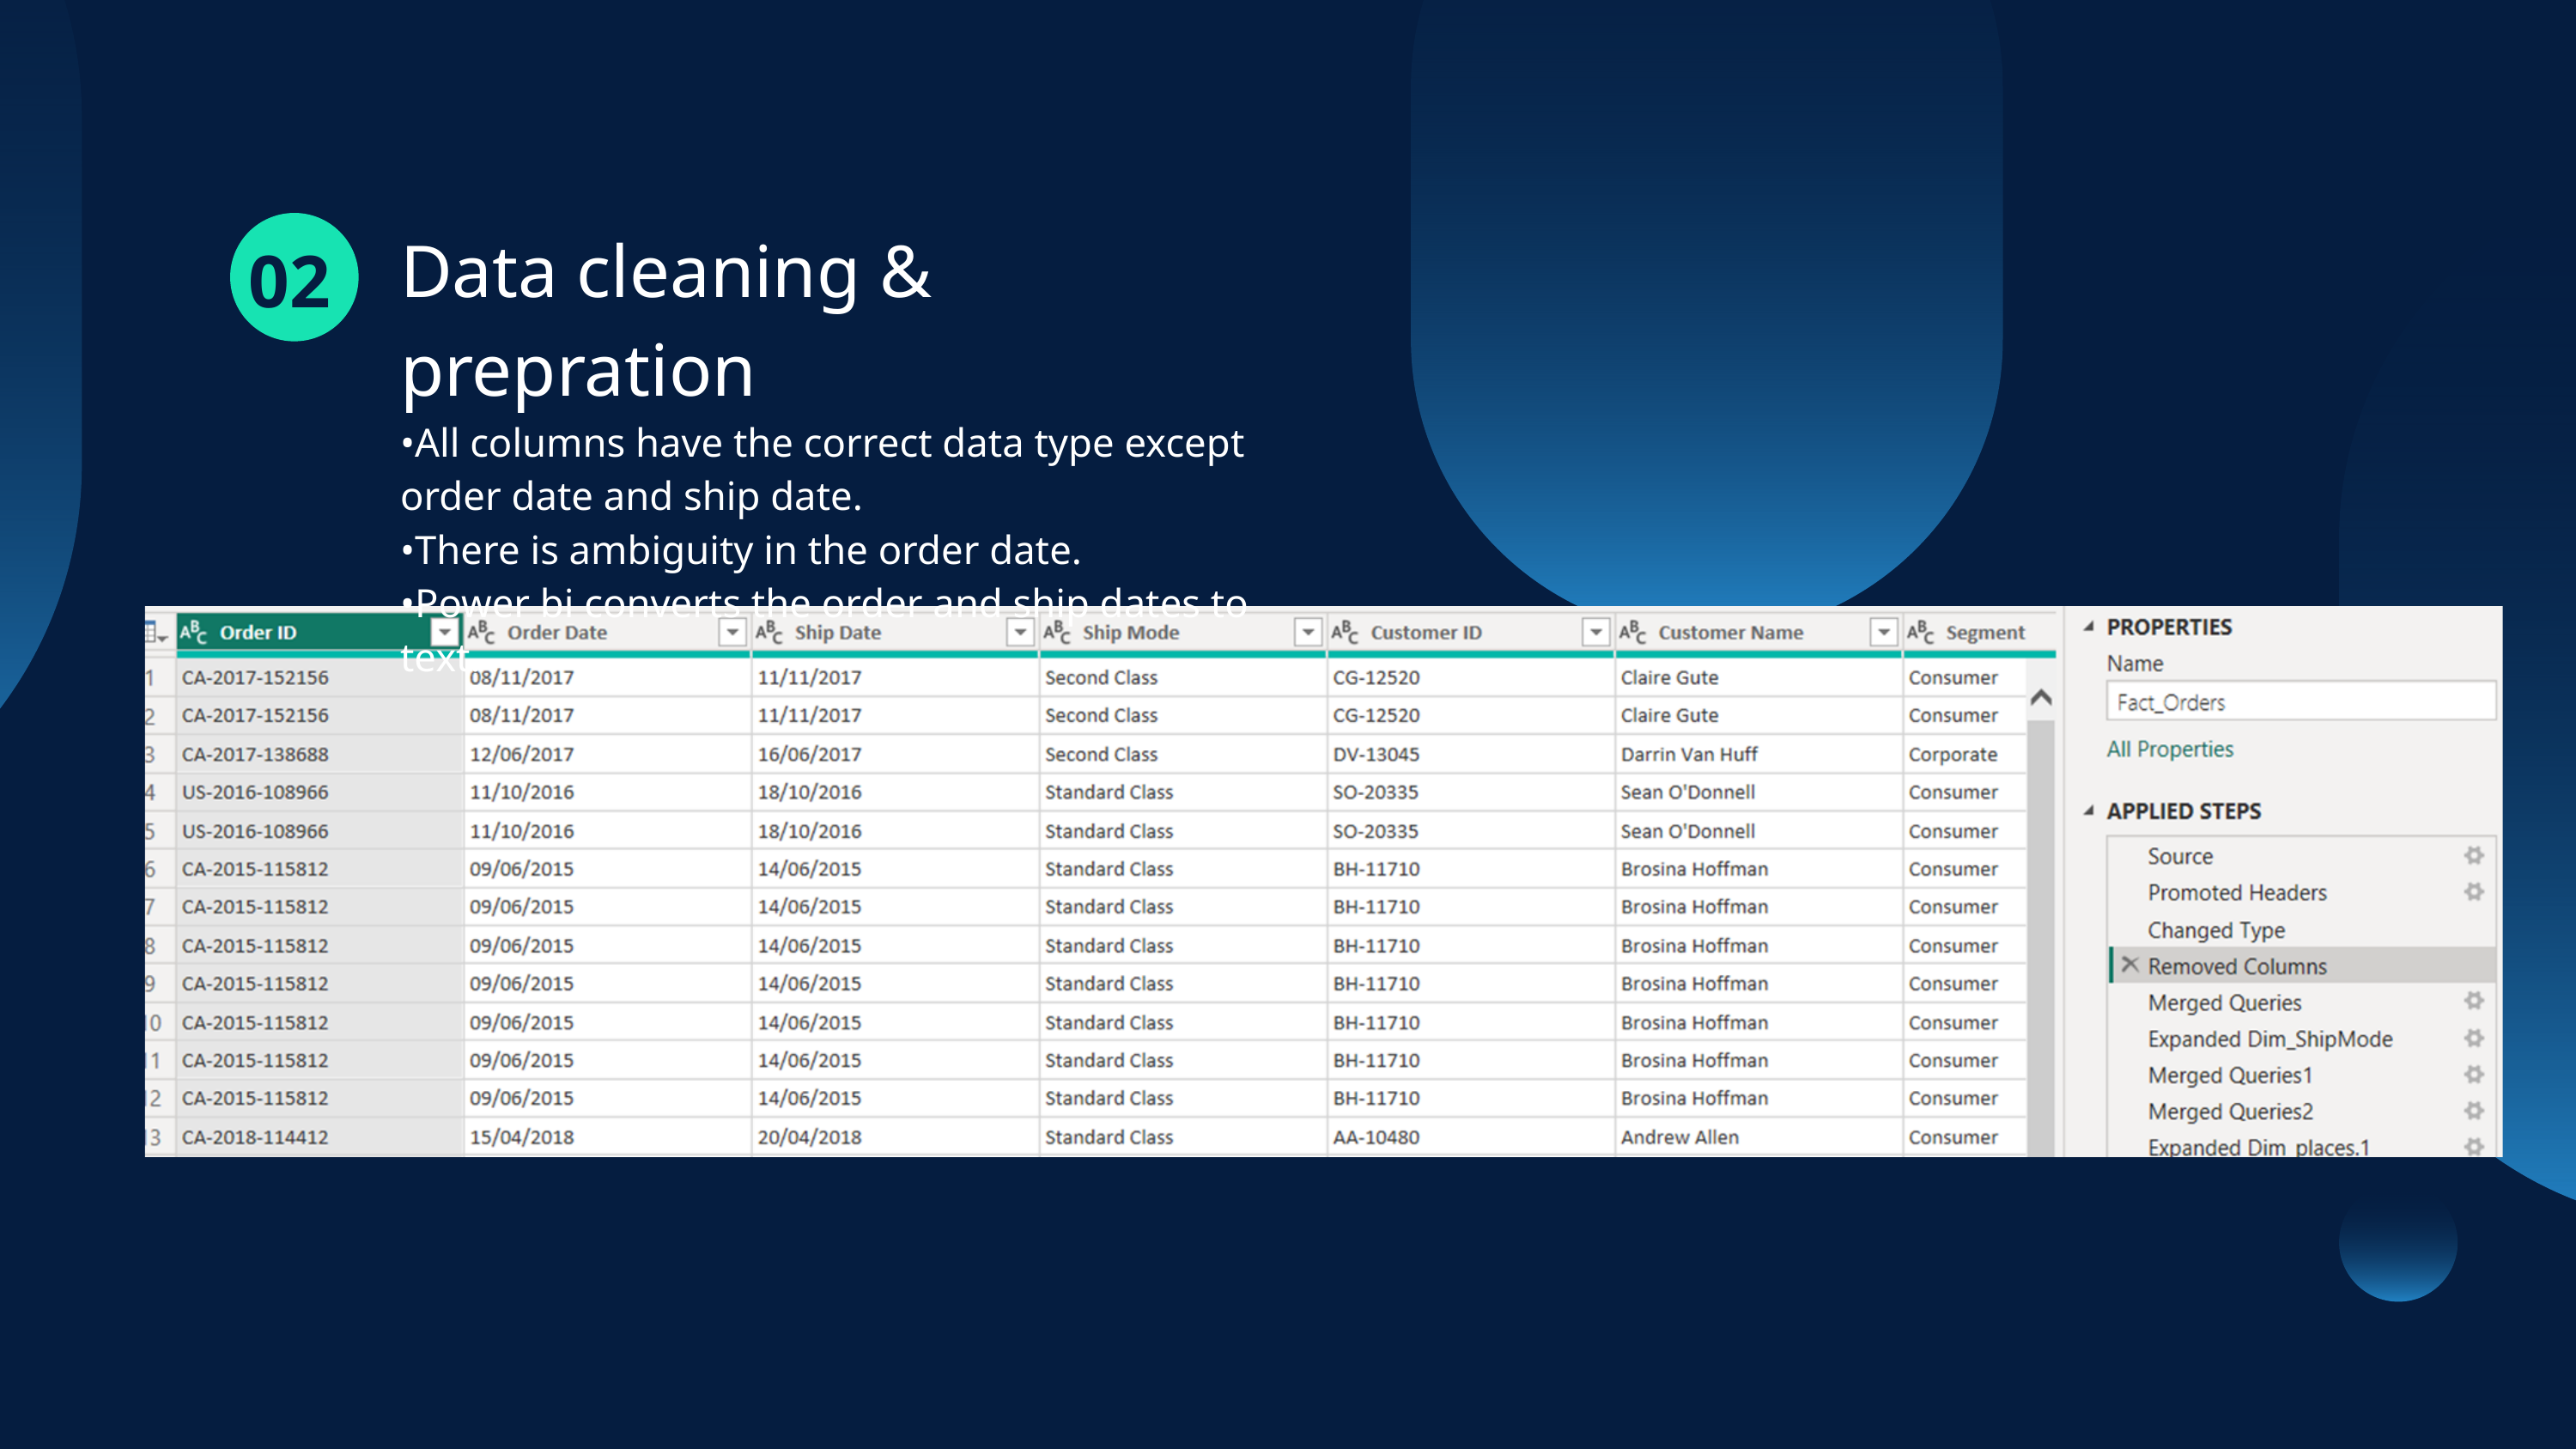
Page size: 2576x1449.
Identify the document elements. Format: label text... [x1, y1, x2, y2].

text_box Data cleaning & prepration •All columns have the correct data type except order date and ship date. •There is ambiguity in the order date. •Power bi converts the order and ship dates to text. [400, 213, 1266, 733]
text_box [2338, 1231, 2458, 1302]
text_box [144, 606, 2334, 1158]
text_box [229, 212, 359, 342]
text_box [0, 0, 82, 870]
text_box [2338, 168, 2576, 1225]
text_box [1410, 0, 2003, 636]
